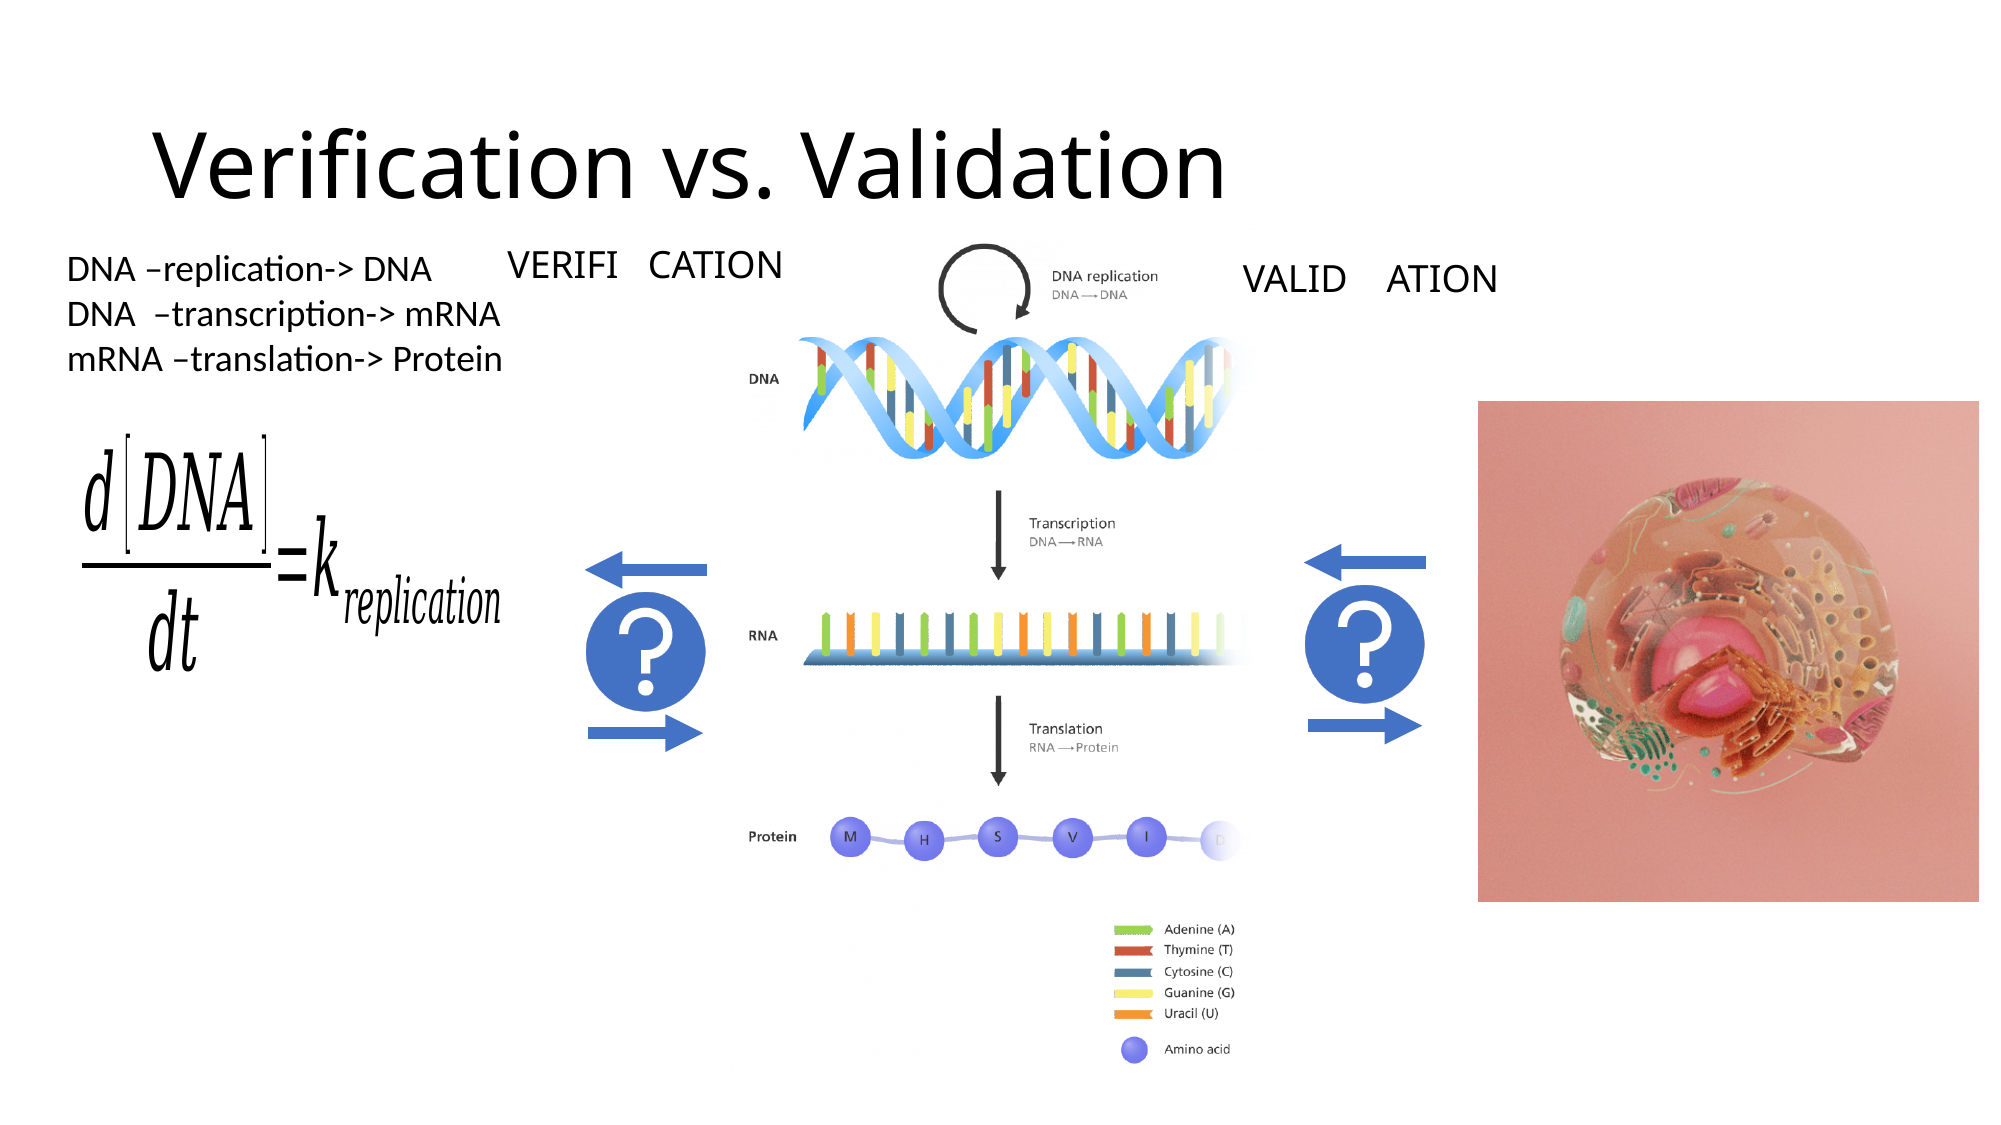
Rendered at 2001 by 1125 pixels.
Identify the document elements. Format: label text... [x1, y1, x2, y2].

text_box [570, 569, 721, 734]
text_box VERIFI CATION [492, 233, 730, 294]
picture [730, 222, 1270, 1081]
picture [1478, 401, 1979, 902]
text_box VALID ATION [1270, 247, 1515, 308]
text_box DNA –replication-> DNA DNA –transcription-> mRNA mRNA –translation-> Protein [52, 236, 568, 386]
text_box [1289, 562, 1440, 726]
title Verification vs. Validation [137, 59, 1863, 278]
